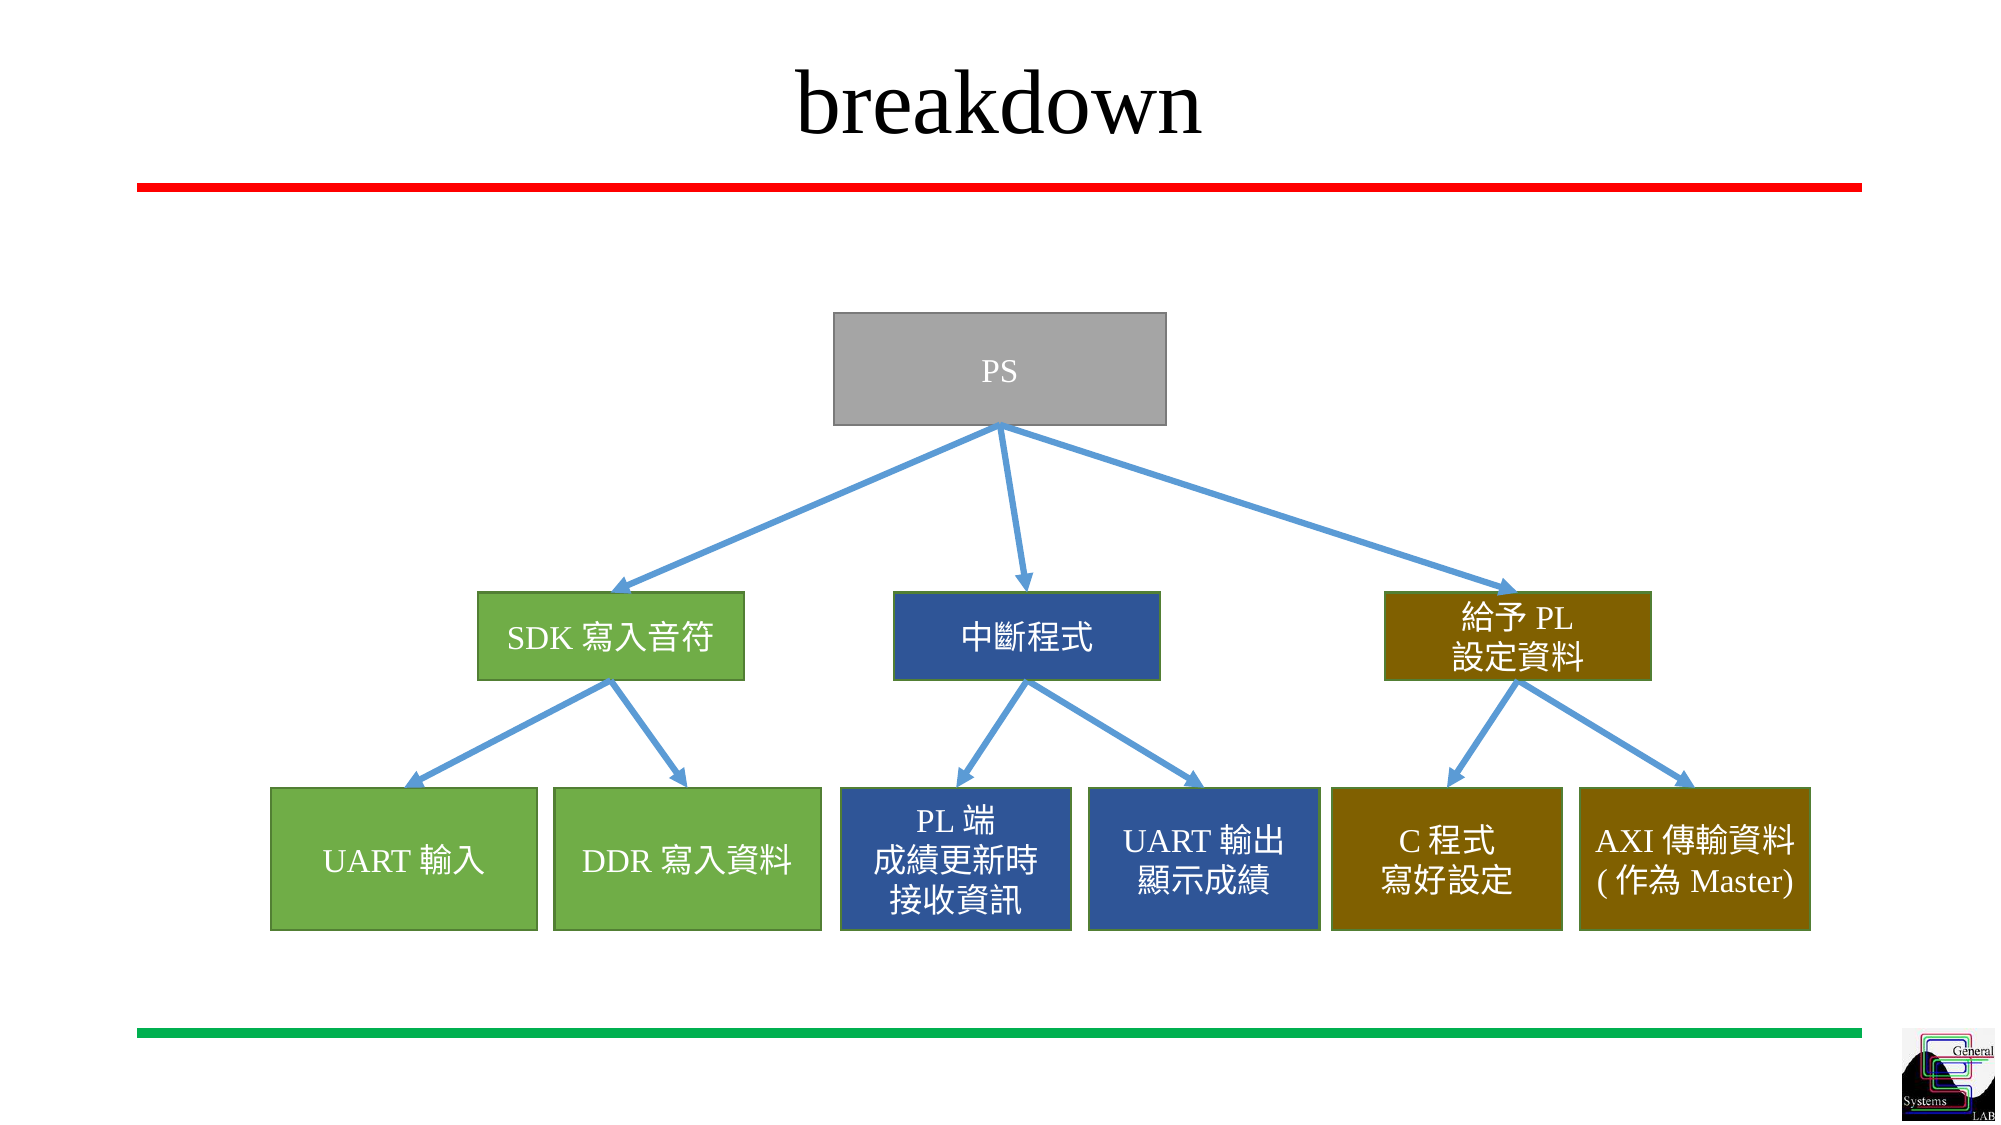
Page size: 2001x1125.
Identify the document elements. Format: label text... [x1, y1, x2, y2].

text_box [610, 424, 999, 593]
text_box DDR寫入資料 [553, 787, 822, 931]
picture [1902, 1028, 1995, 1121]
text_box 給予PL 設定資料 [1384, 591, 1652, 681]
text_box UART輸入 [270, 787, 538, 931]
text_box breakdown [137, 44, 1863, 163]
text_box SDK寫入音符 [477, 591, 745, 681]
text_box AXI傳輸資料 (作為Master) [1579, 787, 1811, 931]
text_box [999, 424, 1518, 593]
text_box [404, 680, 610, 788]
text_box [1028, 680, 1205, 788]
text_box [956, 680, 1028, 788]
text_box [610, 680, 688, 788]
text_box PS [833, 312, 1167, 424]
text_box C程式 寫好設定 [1331, 787, 1563, 931]
text_box PL端 成績更新時 接收資訊 [840, 787, 1072, 931]
text_box 中斷程式 [893, 593, 1161, 681]
text_box UART輸出 顯示成績 [1088, 787, 1321, 931]
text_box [1518, 680, 1696, 788]
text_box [1446, 680, 1518, 788]
